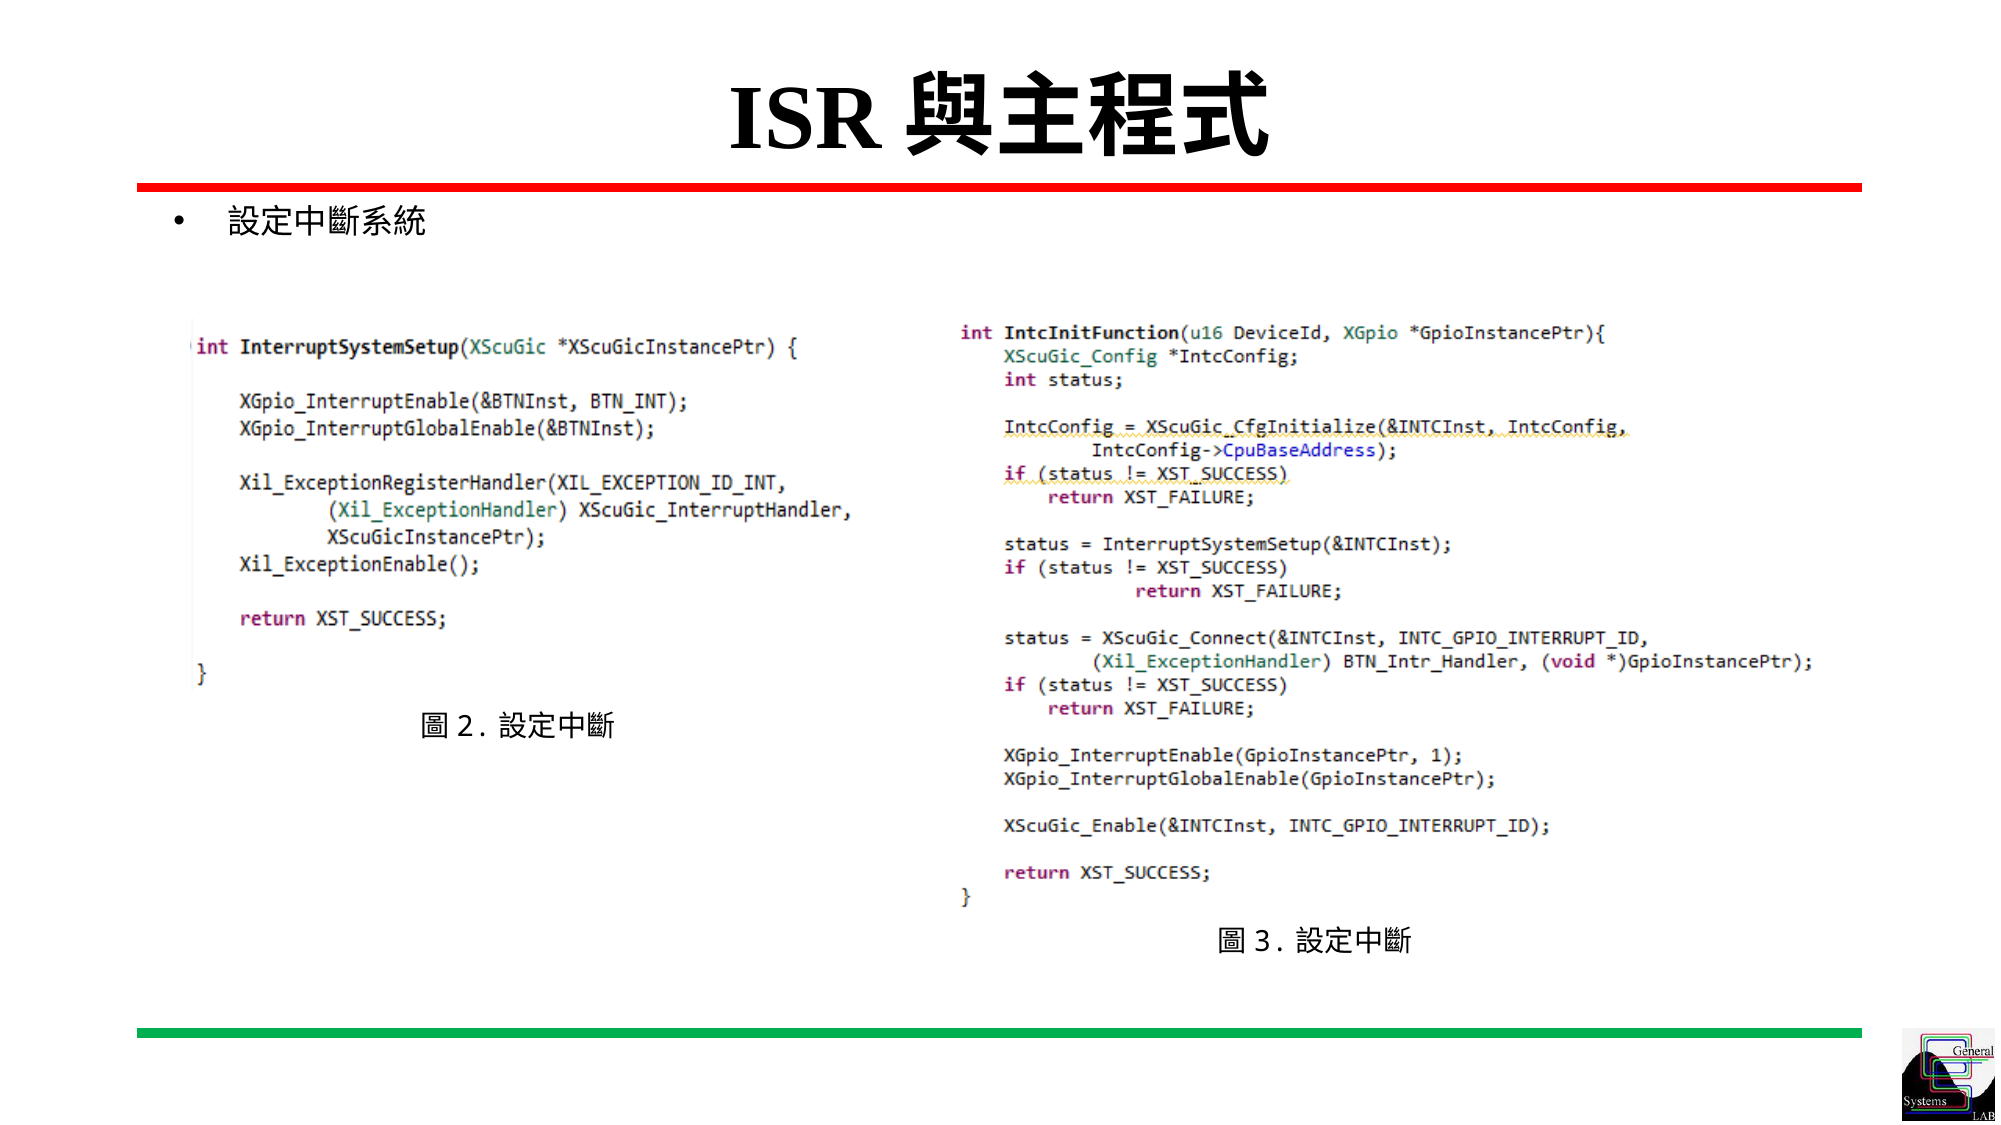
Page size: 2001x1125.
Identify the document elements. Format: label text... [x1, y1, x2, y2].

text_box 圖2.設定中斷 [405, 700, 678, 750]
title ISR與主程式 [137, 59, 1863, 178]
picture [925, 322, 1833, 916]
text_box 圖3.設定中斷 [1202, 922, 1475, 965]
list 設定中斷系統 [137, 197, 1863, 1024]
picture [1902, 1028, 1995, 1121]
picture [189, 318, 897, 691]
